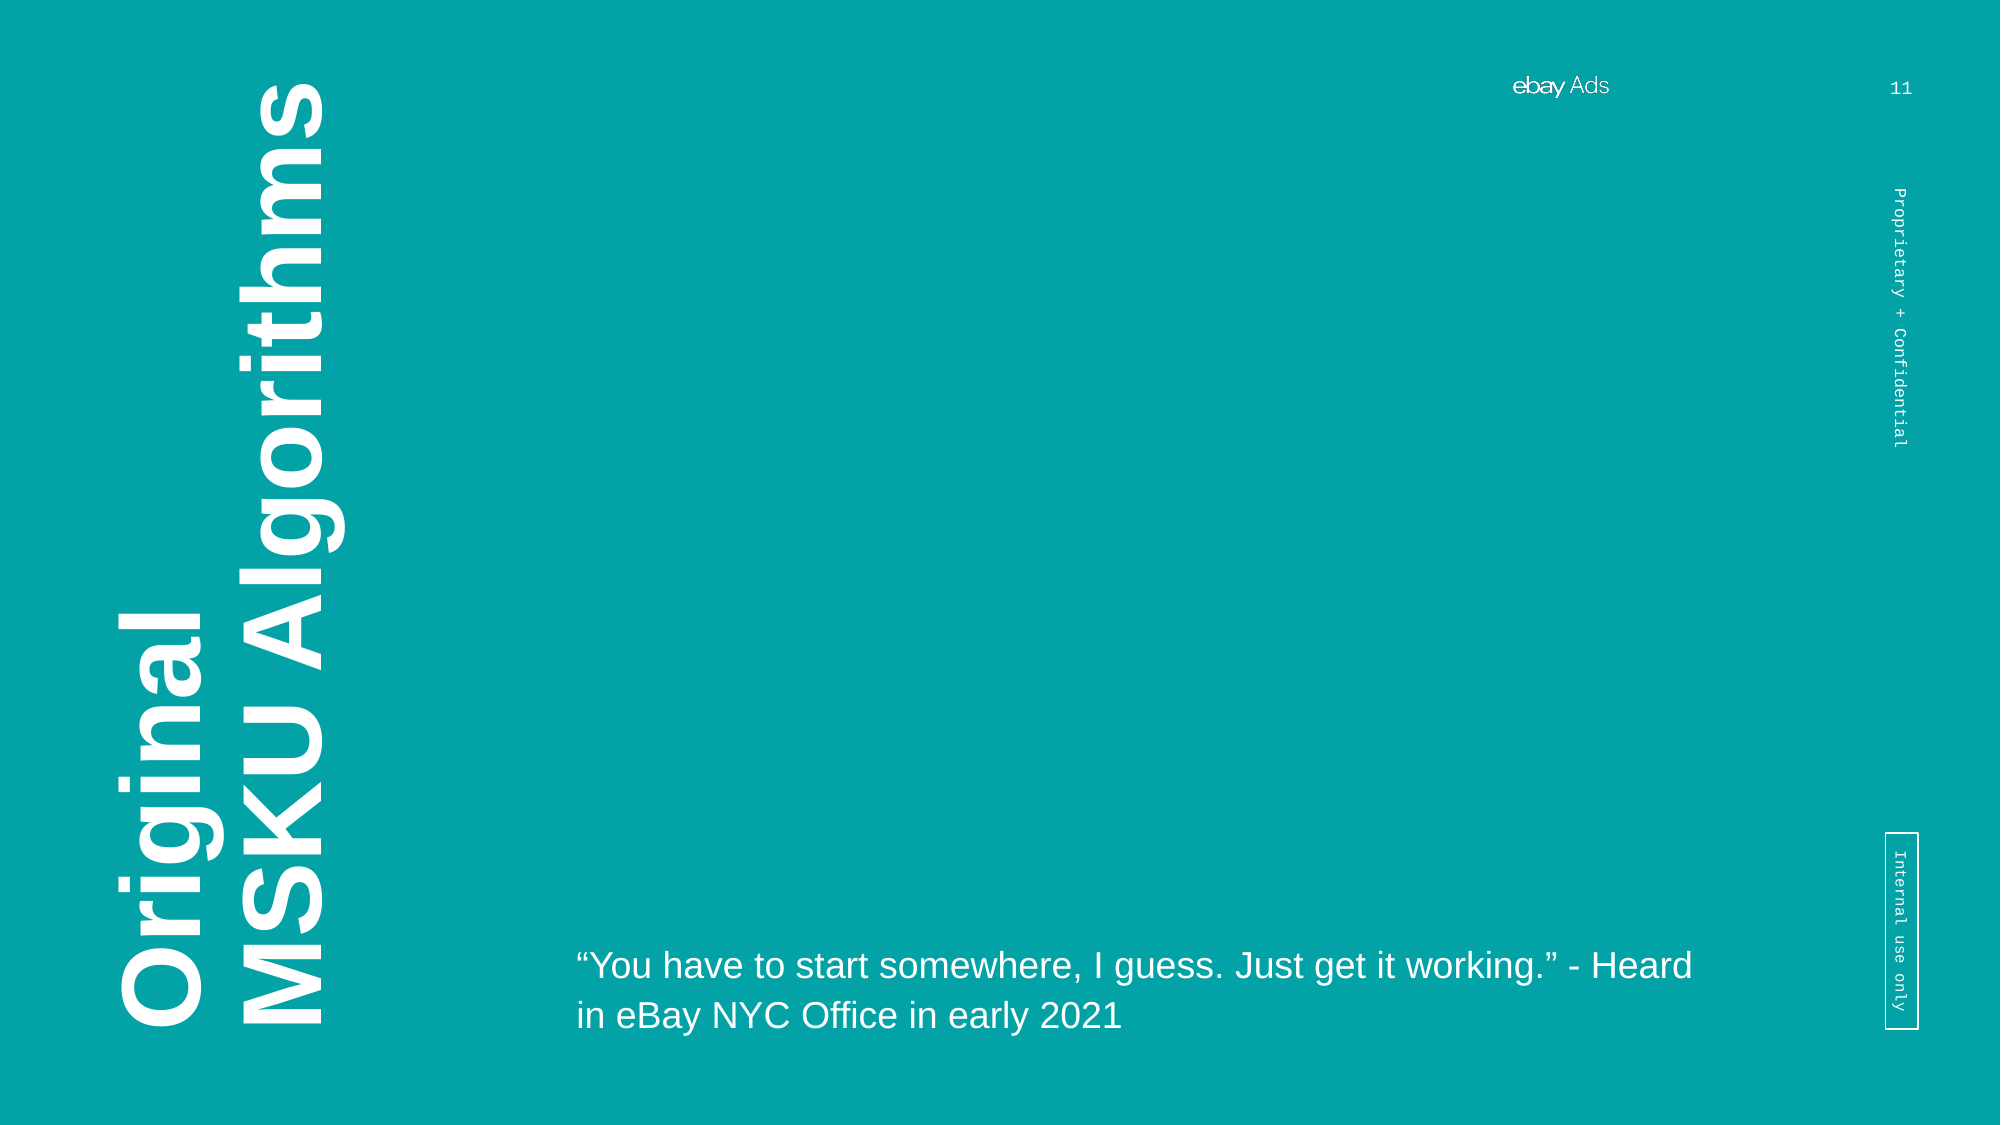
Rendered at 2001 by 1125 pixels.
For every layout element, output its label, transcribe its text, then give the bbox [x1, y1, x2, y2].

slide_number ‹#› [1890, 66, 1984, 98]
title Original MSKU Algorithms [103, 75, 479, 1032]
picture [1513, 76, 1609, 98]
list “You have to start somewhere, I guess. Just get it working.” - Heard in eBay NYC Office in early 2021 [576, 845, 1702, 1036]
